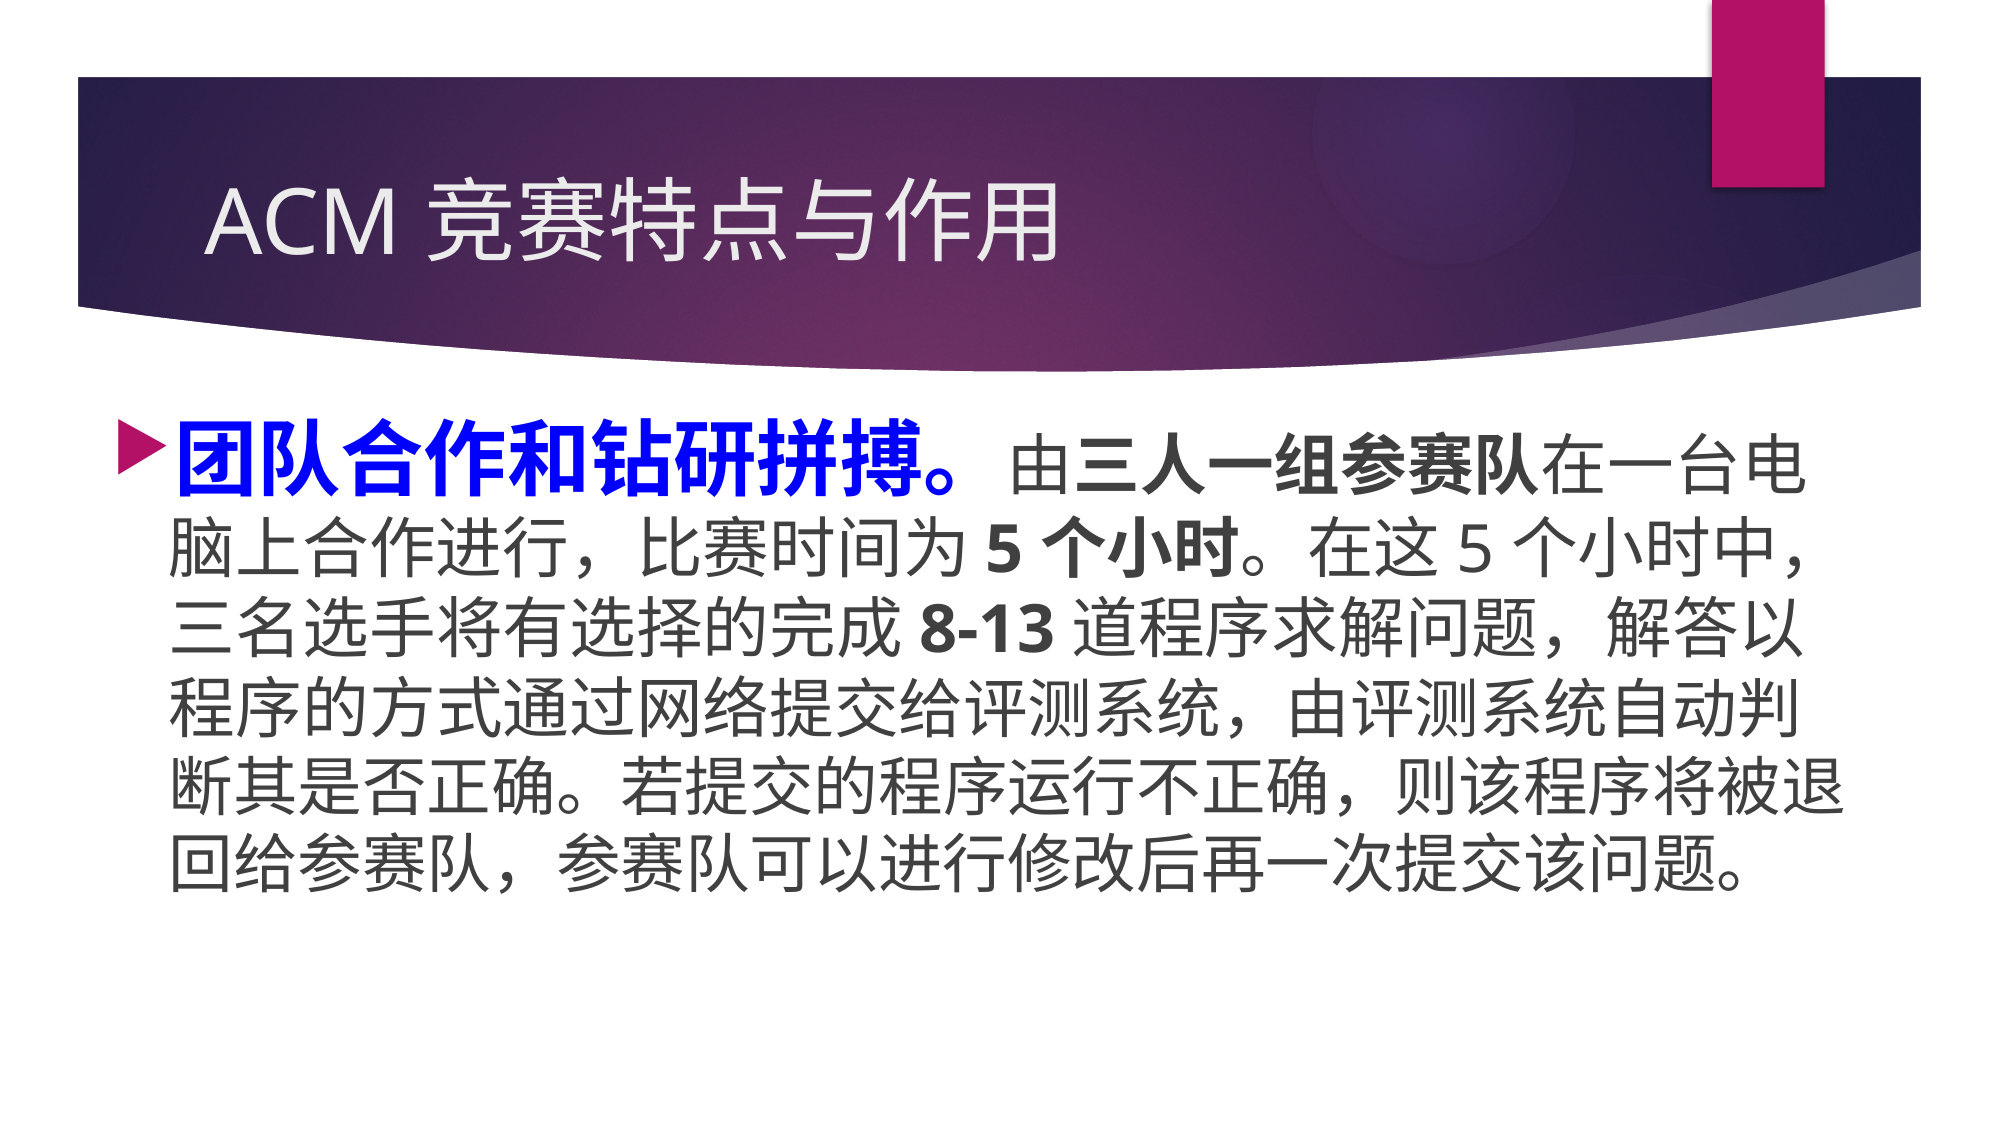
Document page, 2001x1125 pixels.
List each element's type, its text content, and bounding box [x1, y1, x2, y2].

title ACM竞赛特点与作用 [189, 159, 1627, 276]
list 团队合作和钻研拼搏。由三人一组参赛队在一台电脑上合作进行，比赛时间为5个小时。在这5个小时中，三名选手将有选择的完成8-13道程序求解问题，解答以程序的方式通过网络提交给评测系统，由评测系统自动判断其是否正确。若提交的程序运行不正确，则该程序将被退回给参赛队，参赛队可以进行修改后再一次提交该问题。 [97, 398, 1865, 1086]
